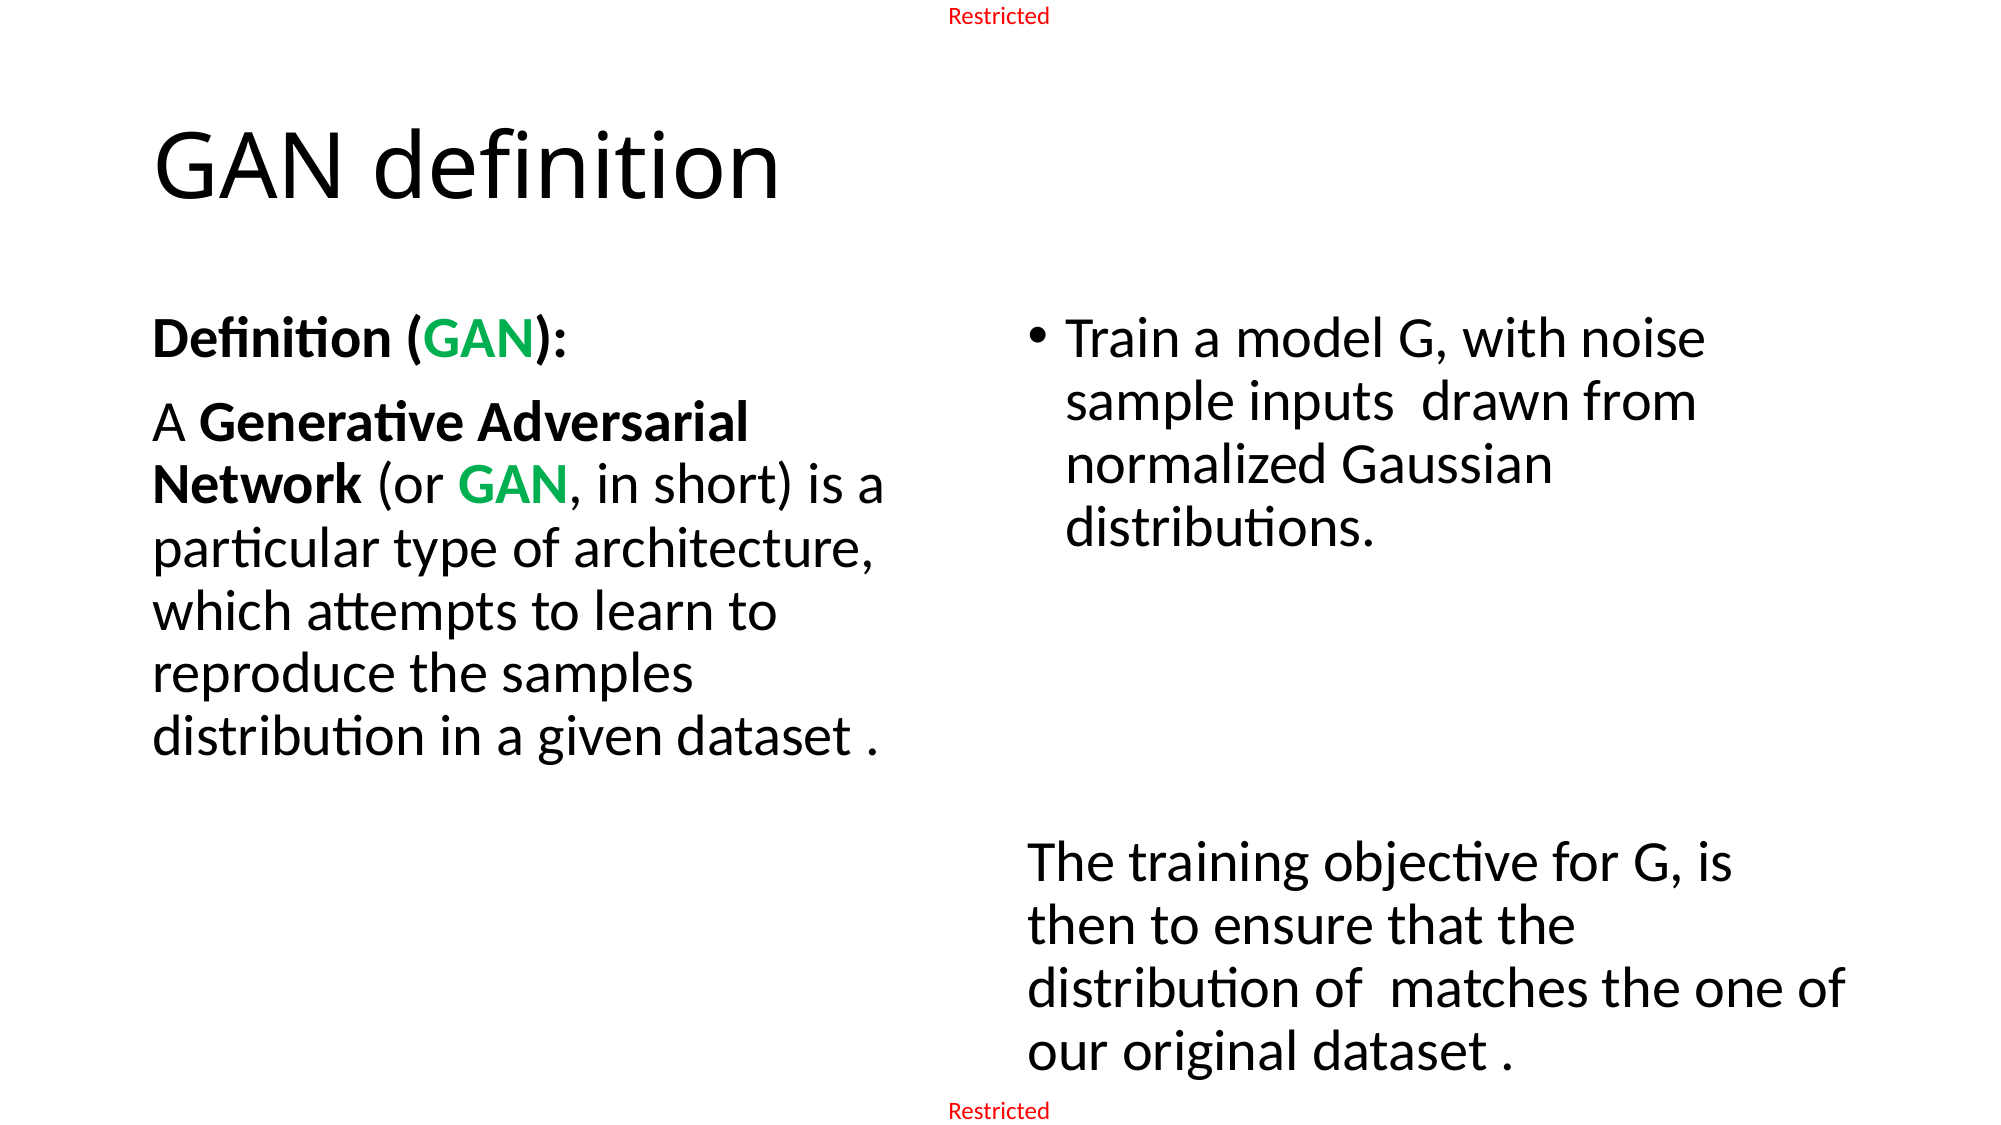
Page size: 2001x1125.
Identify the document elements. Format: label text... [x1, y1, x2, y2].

title GAN definition [137, 59, 1863, 278]
